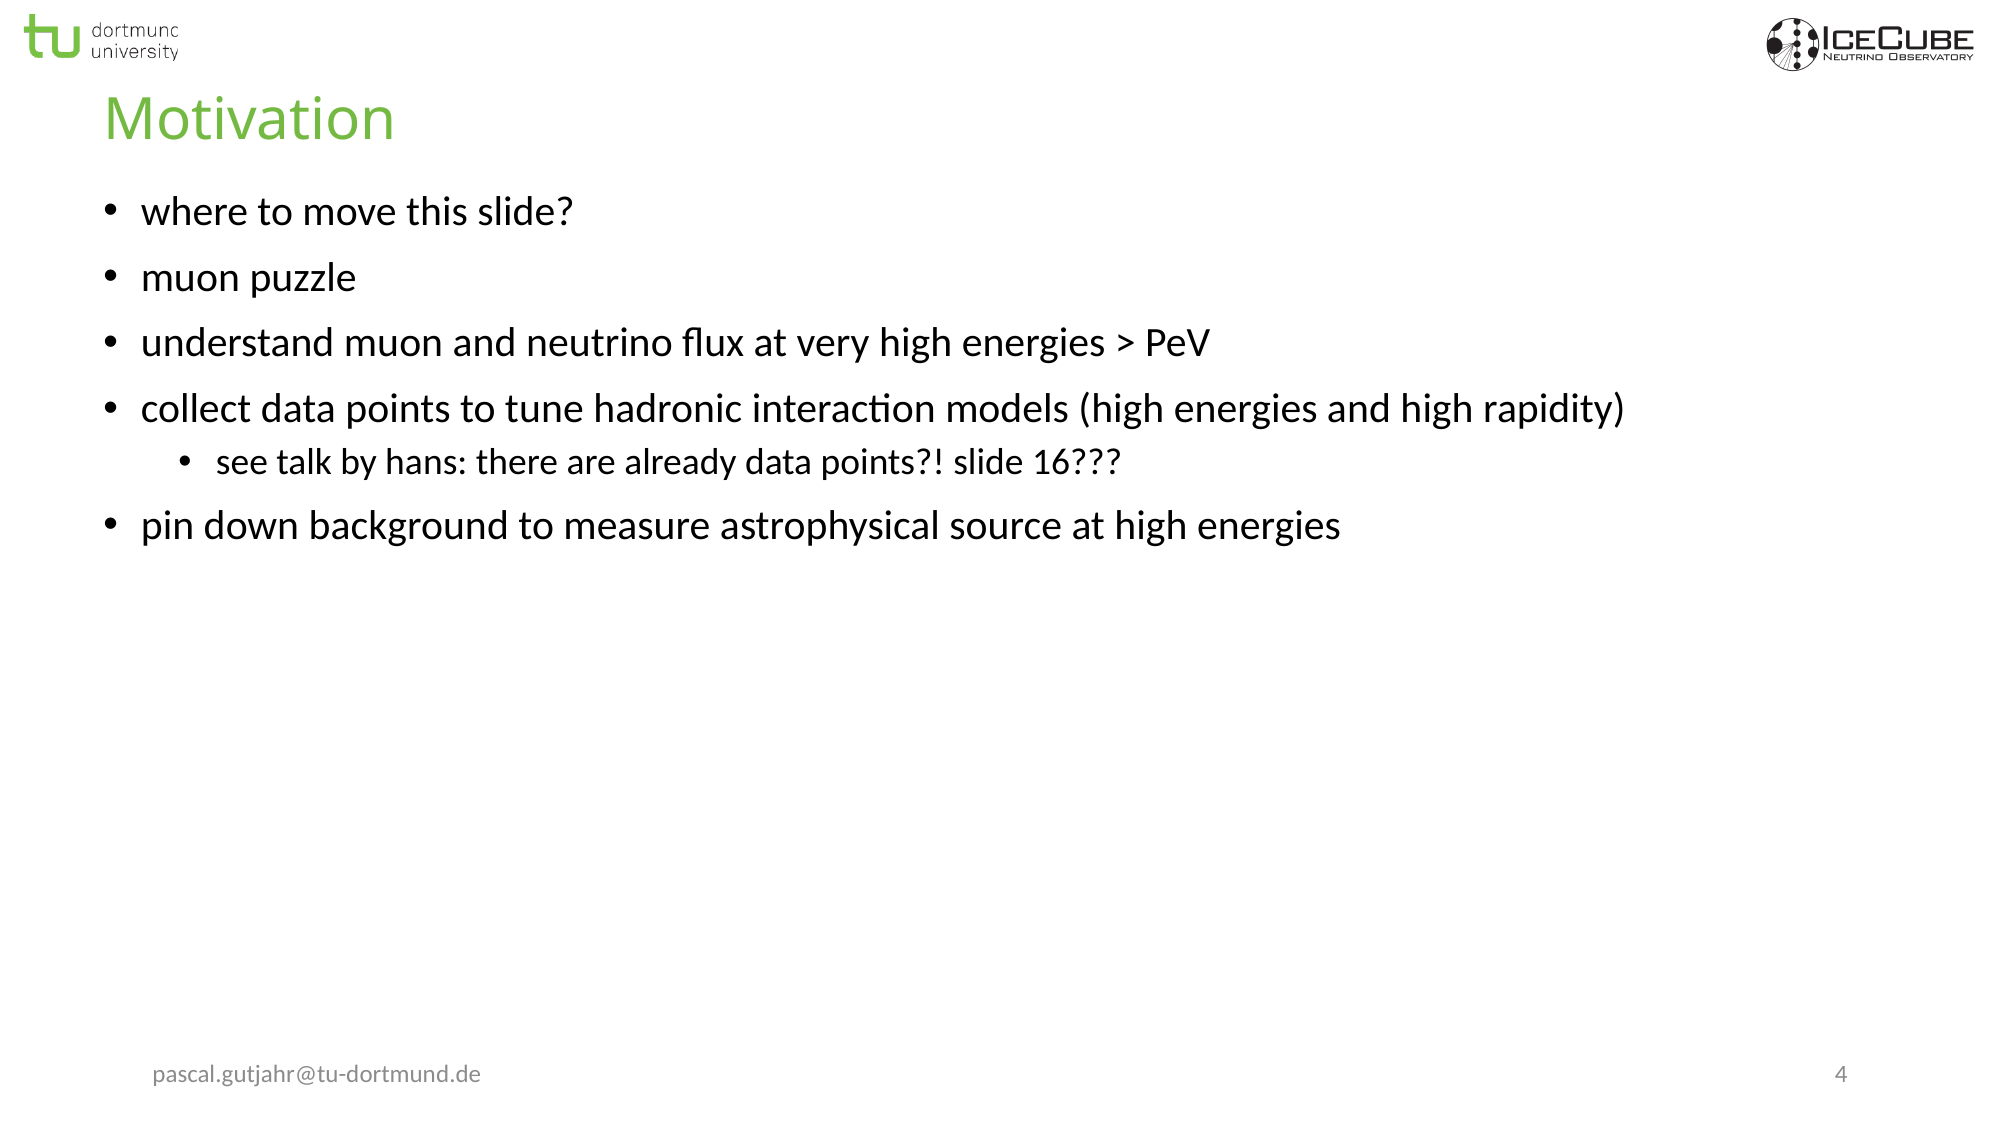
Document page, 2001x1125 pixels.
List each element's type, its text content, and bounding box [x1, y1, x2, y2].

title Motivation [88, 59, 1977, 181]
slide_number pascal.gutjahr@tu-dortmund.de [137, 1042, 588, 1103]
list where to move this slide? muon puzzle understand muon and neutrino flux at very high energies > PeV collect data points to tune hadronic interaction models (high energies and high rapidity) see talk by hans: there are already data points?! slide 16??? pin down background to measure astrophysical source at high energies [88, 181, 1977, 1014]
slide_number 4 [1412, 1042, 1863, 1103]
